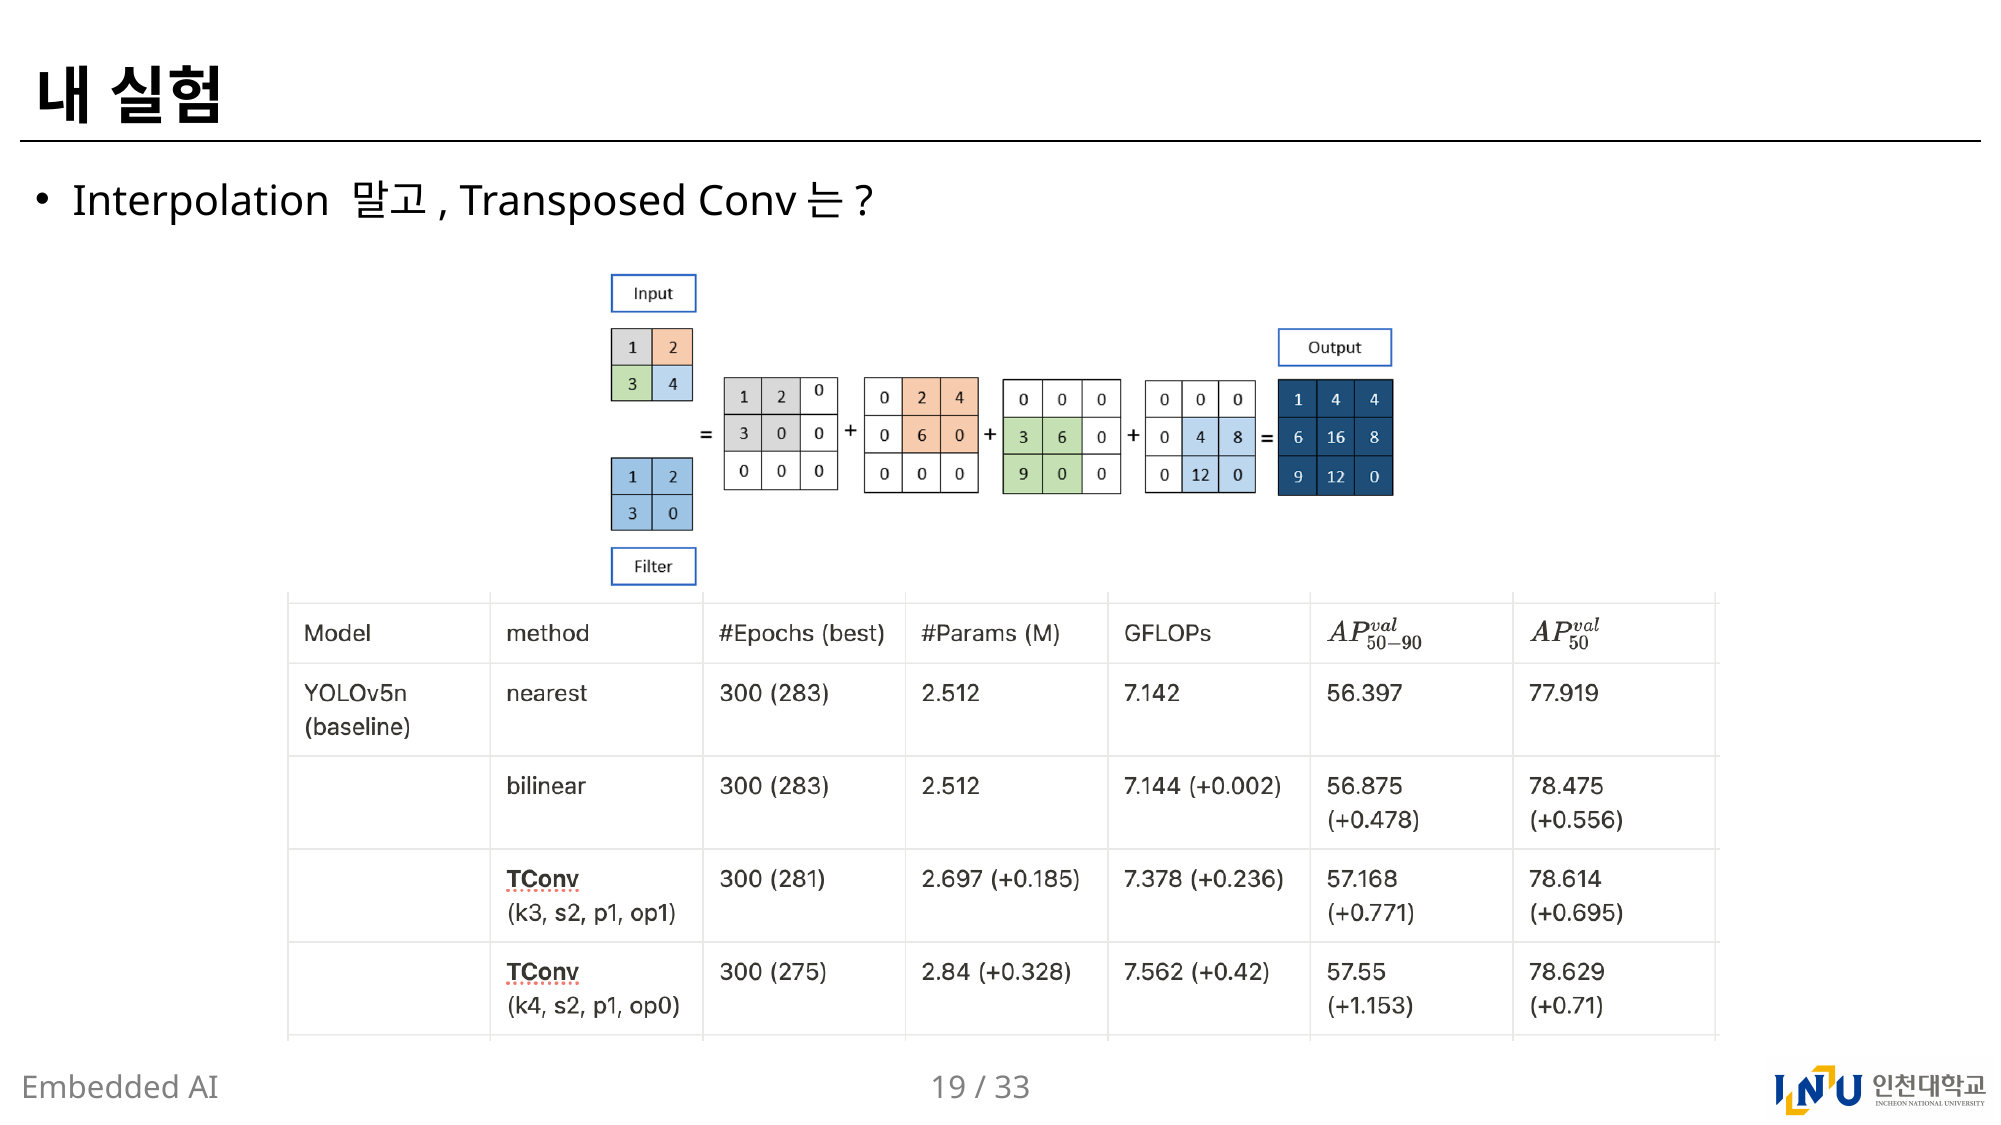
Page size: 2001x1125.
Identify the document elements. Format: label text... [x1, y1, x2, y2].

title 내 실험 [20, 9, 1981, 140]
list Interpolation 말고, Transposed Conv는? [20, 140, 1981, 1038]
picture [1766, 1055, 1994, 1120]
picture [279, 253, 1721, 1041]
